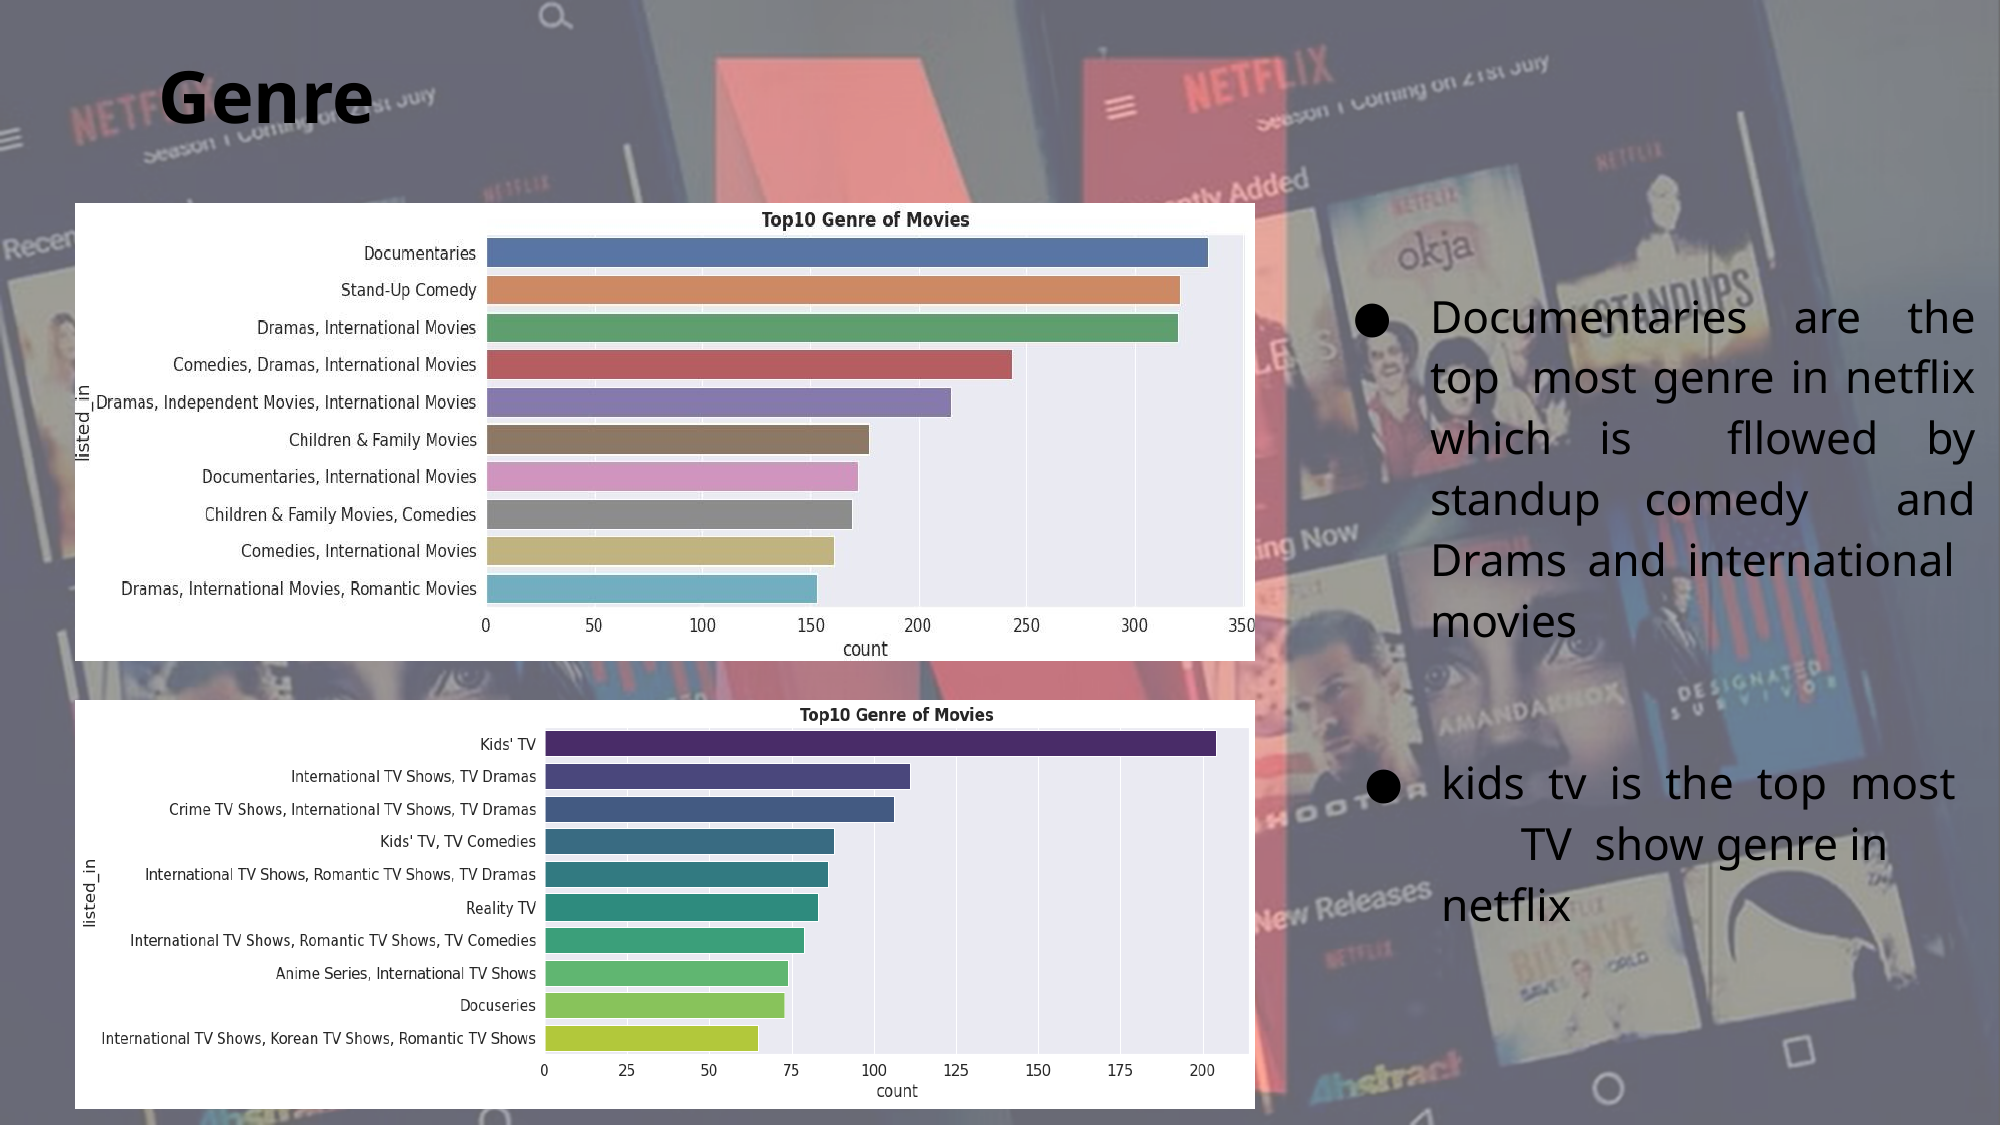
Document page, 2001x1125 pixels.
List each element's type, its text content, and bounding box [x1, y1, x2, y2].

text_box Documentaries are the top most genre in netflix which is fllowed by standup comedy and Drams and international movies [1350, 278, 1977, 646]
picture [75, 700, 1255, 1109]
title Genre [156, 0, 402, 189]
picture [75, 203, 1255, 661]
text_box kids tv is the top most TV show genre in netflix [1361, 744, 1964, 930]
